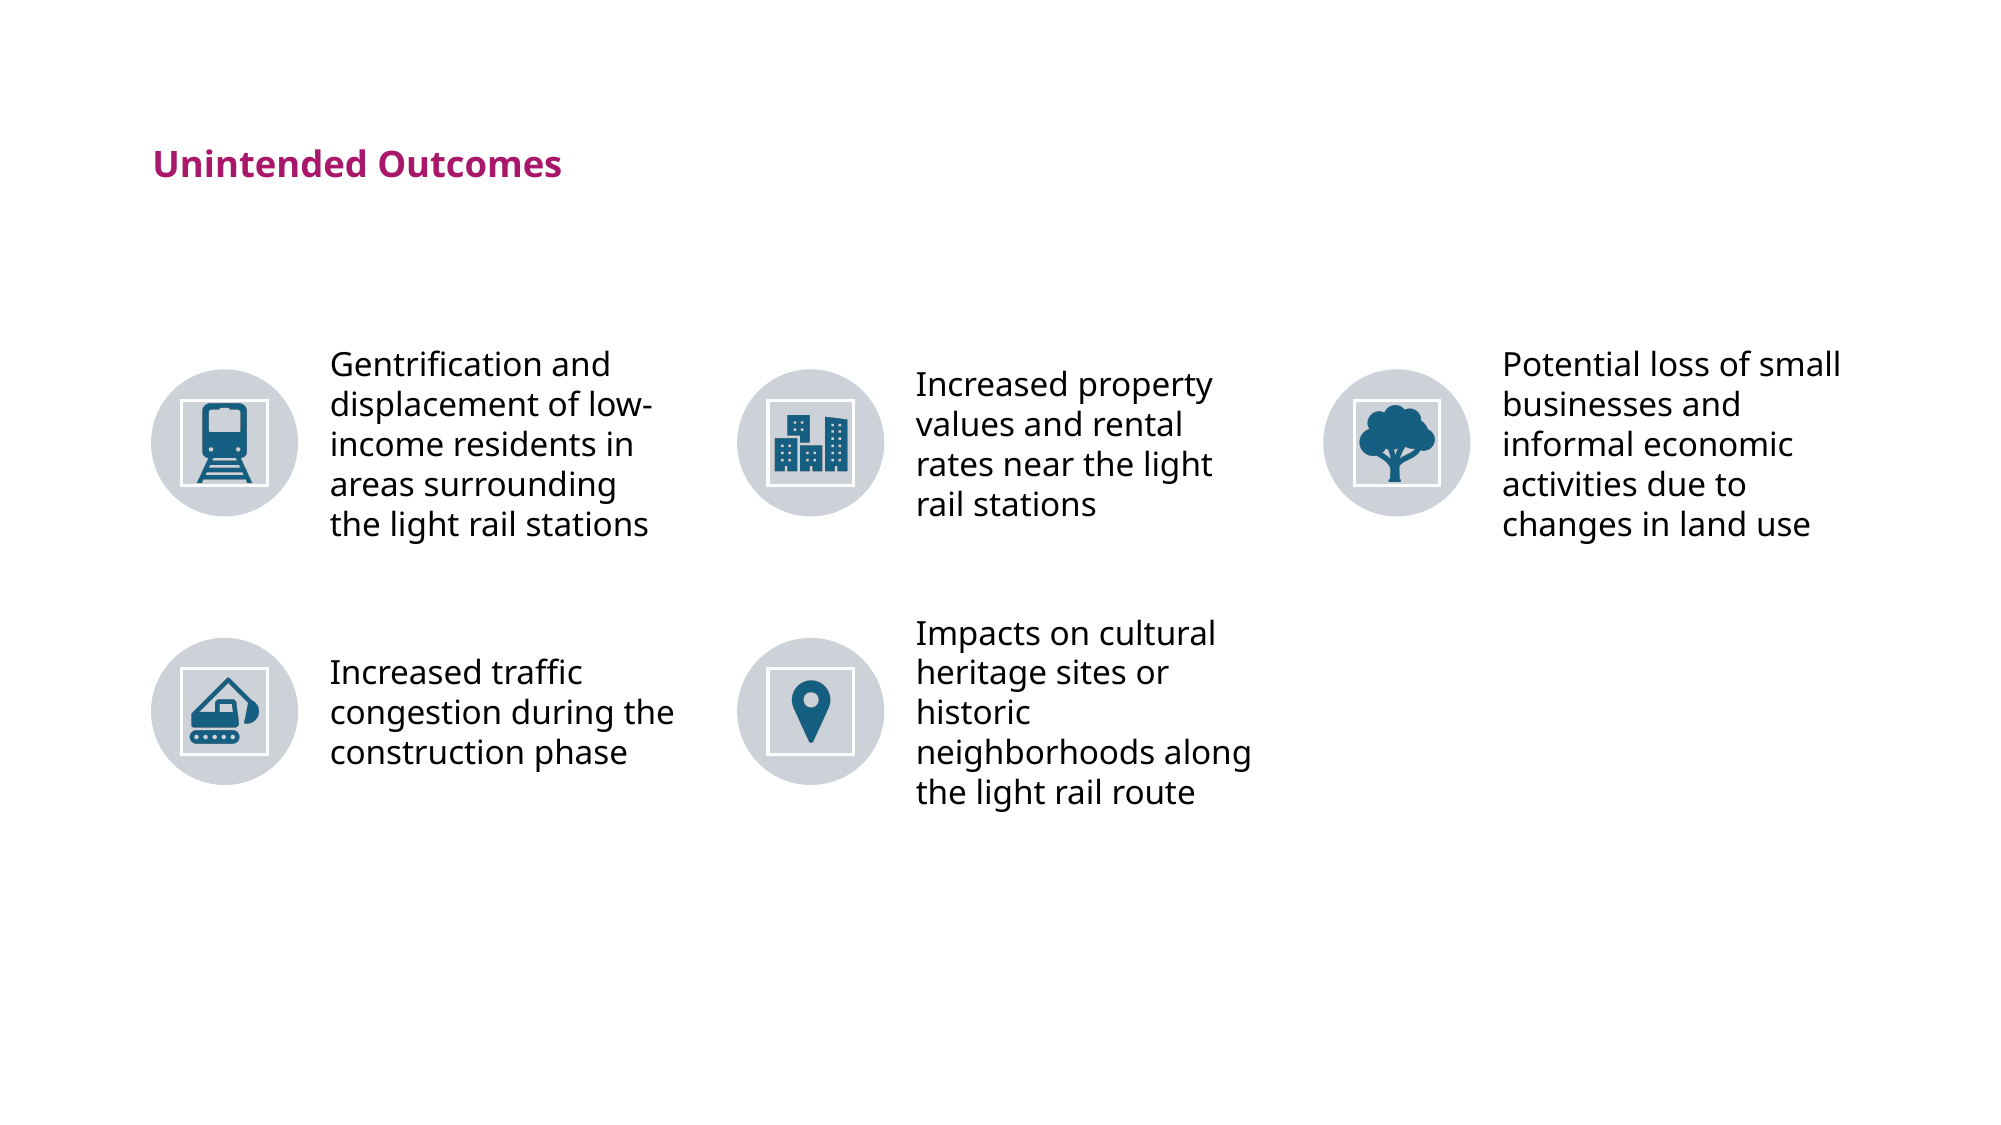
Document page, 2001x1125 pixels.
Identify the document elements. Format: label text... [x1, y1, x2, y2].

title Unintended Outcomes [137, 137, 1844, 219]
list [136, 219, 1863, 935]
